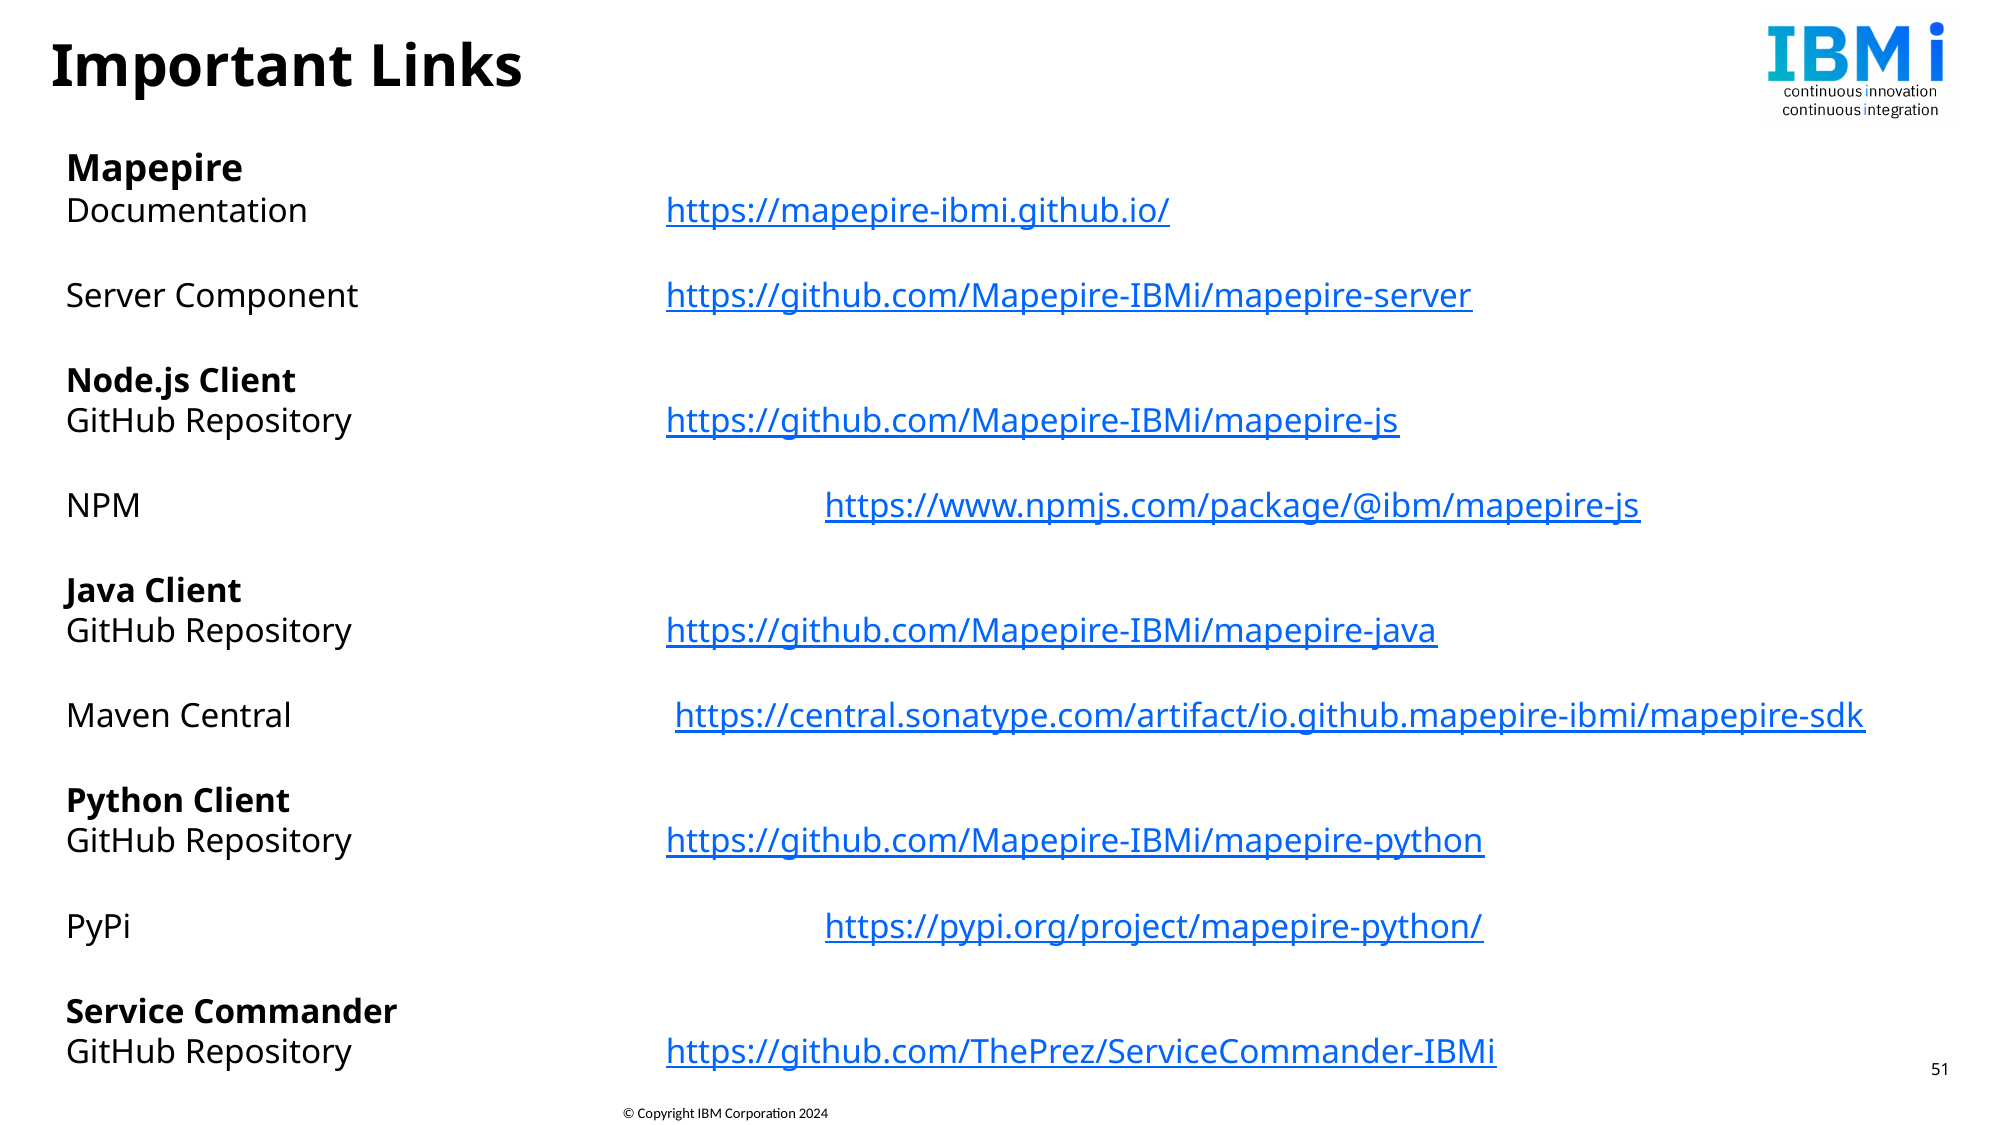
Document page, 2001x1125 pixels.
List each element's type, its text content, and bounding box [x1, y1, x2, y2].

slide_number 51 [1500, 1055, 1950, 1086]
picture [1761, 5, 1961, 124]
list Mapepire Documentation https://mapepire-ibmi.github.io/ Server Component https://github.com/Mapepire-IBMi/mapepire-server Node.js Client GitHub Repository https://github.com/Mapepire-IBMi/mapepire-js NPM https://www.npmjs.com/package/@ibm/mapepire-js Java Client GitHub Repository https://github.com/Mapepire-IBMi/mapepire-java Maven Central https://central.sonatype.com/artifact/io.github.mapepire-ibmi/mapepire-sdk Python Client GitHub Repository https://github.com/Mapepire-IBMi/mapepire-python PyPi https://pypi.org/project/mapepire-python/ Service Commander GitHub Repository https://github.com/ThePrez/ServiceCommander-IBMi [51, 136, 1934, 1068]
title Important Links [51, 36, 1721, 101]
